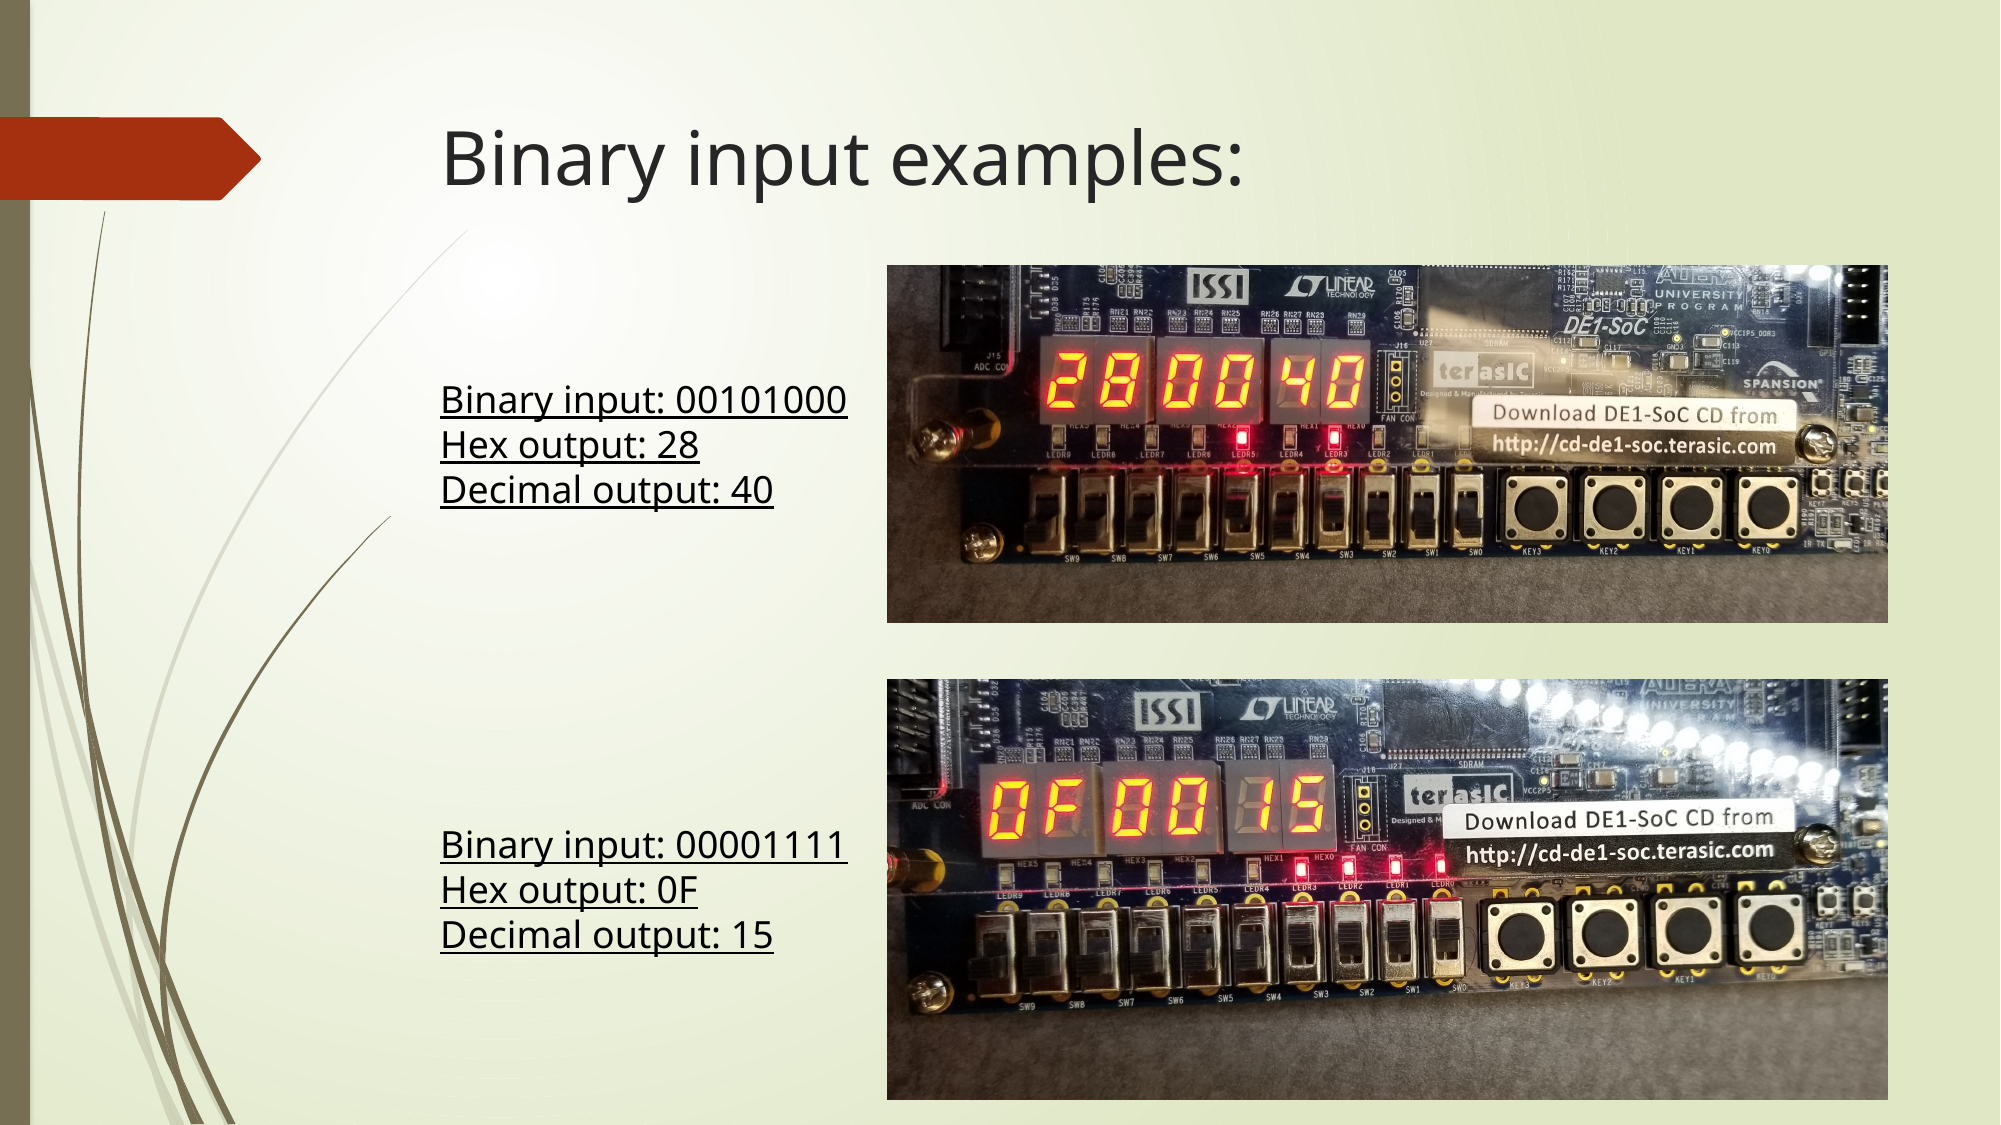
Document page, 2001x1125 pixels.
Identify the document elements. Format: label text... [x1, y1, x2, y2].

picture [886, 265, 1888, 623]
picture [886, 678, 1888, 1100]
text_box Binary input: 00001111 Hex output: 0F Decimal output: 15 [425, 813, 872, 964]
title Binary input examples: [425, 102, 1888, 313]
text_box Binary input: 00101000 Hex output: 28 Decimal output: 40 [425, 368, 872, 518]
